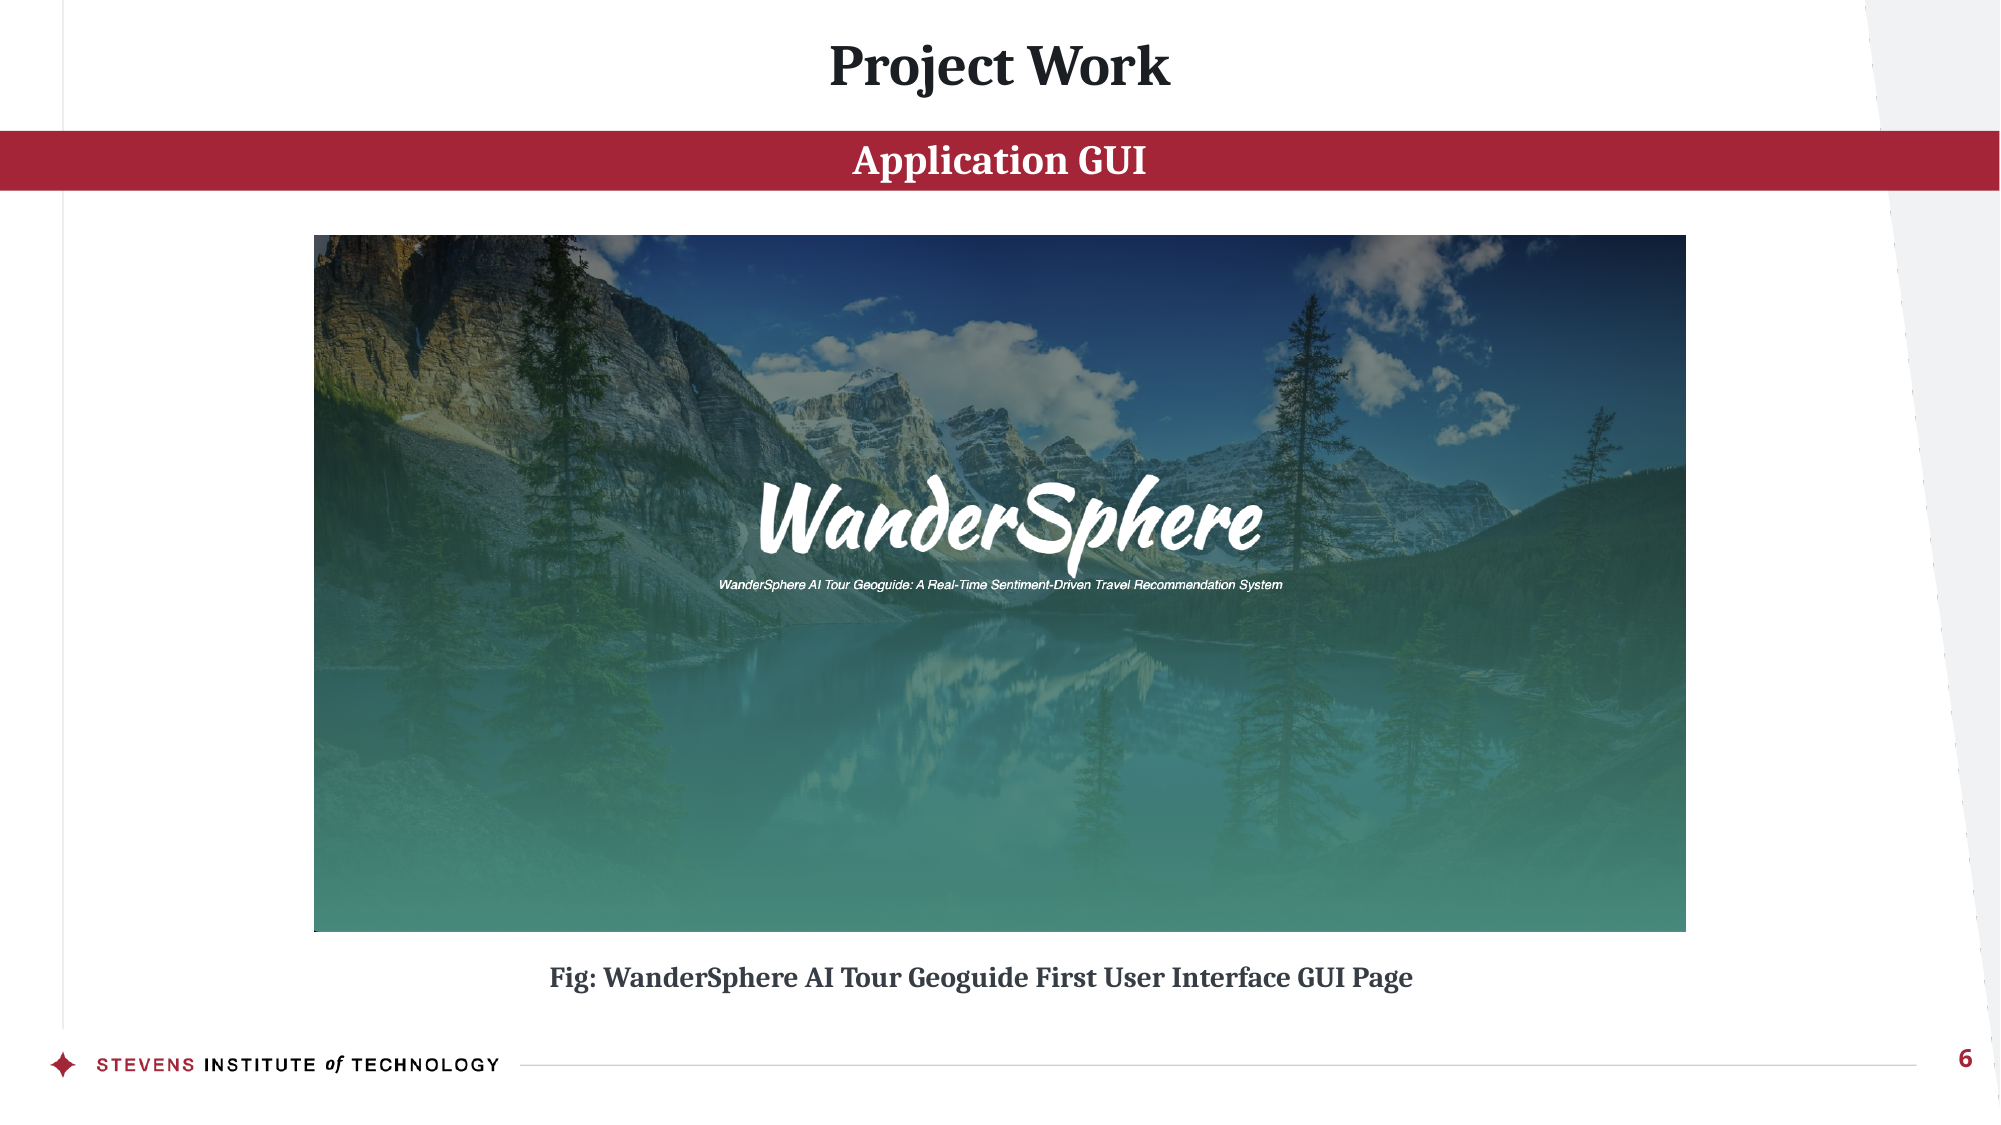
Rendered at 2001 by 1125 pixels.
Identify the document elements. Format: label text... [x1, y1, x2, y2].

text_box Fig: WanderSphere AI Tour Geoguide First User Interface GUI Page [534, 951, 1525, 1001]
title Project Work [0, 19, 2000, 126]
slide_number 6 [1538, 1029, 1988, 1090]
text_box Application GUI [0, 130, 2000, 191]
picture [314, 235, 1686, 932]
